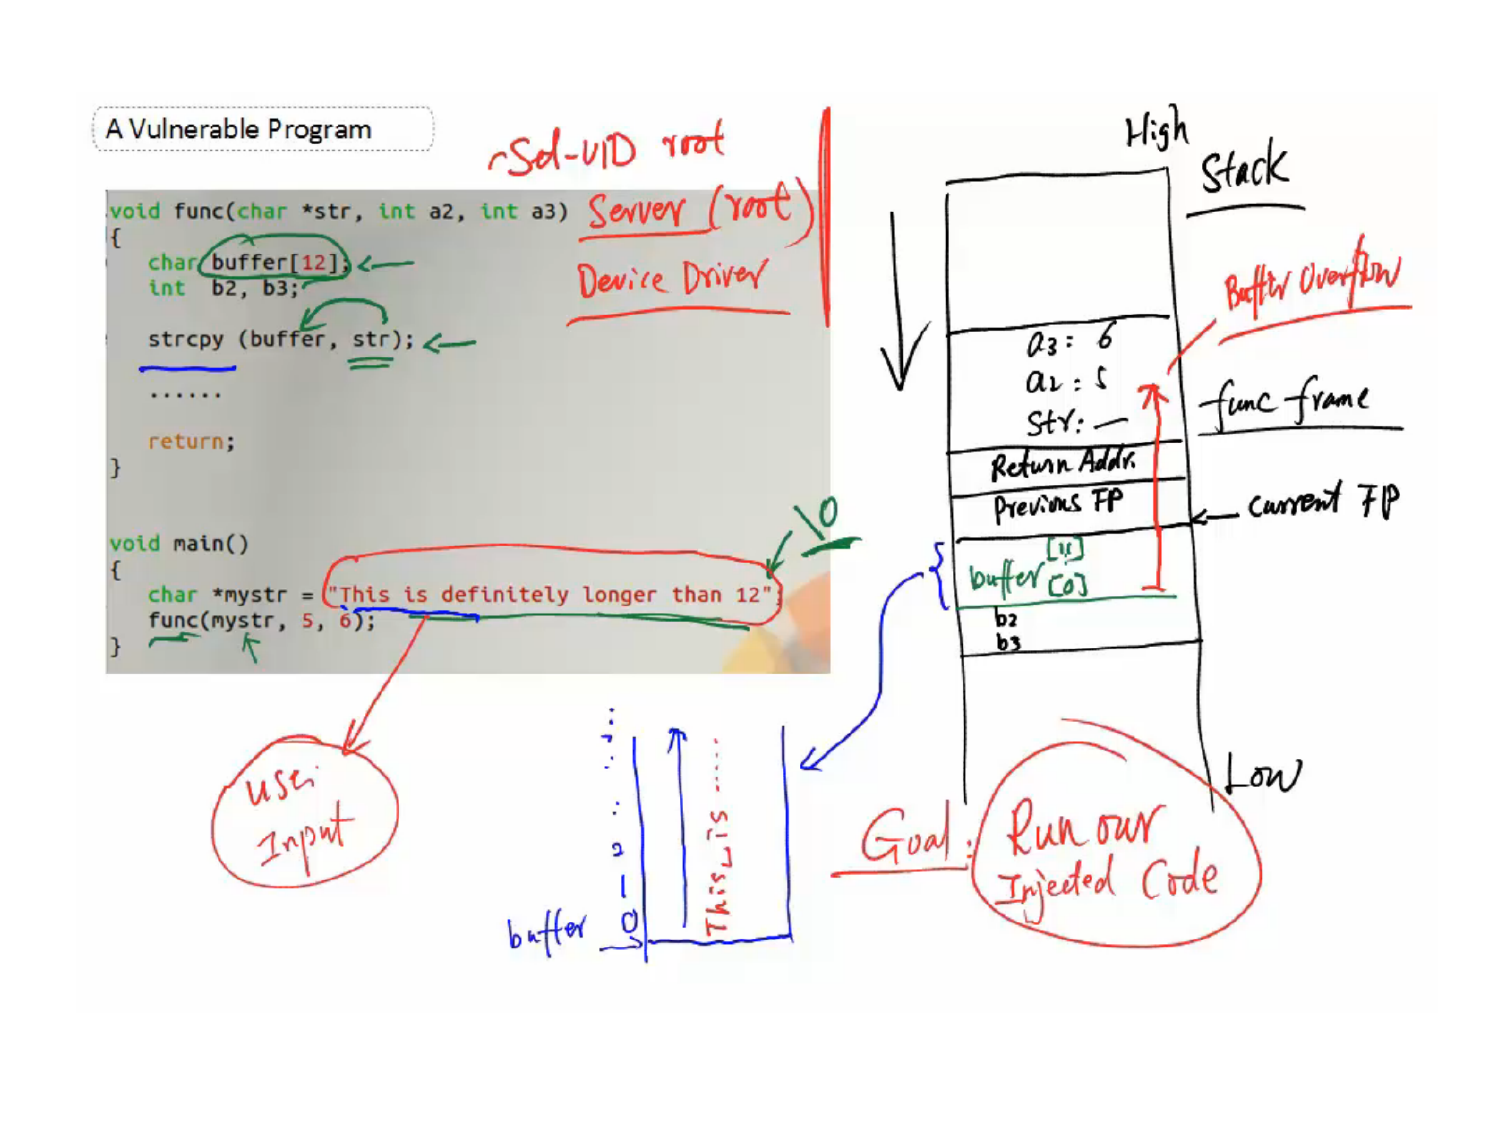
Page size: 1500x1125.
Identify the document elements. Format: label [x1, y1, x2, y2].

picture [76, 91, 1438, 1013]
